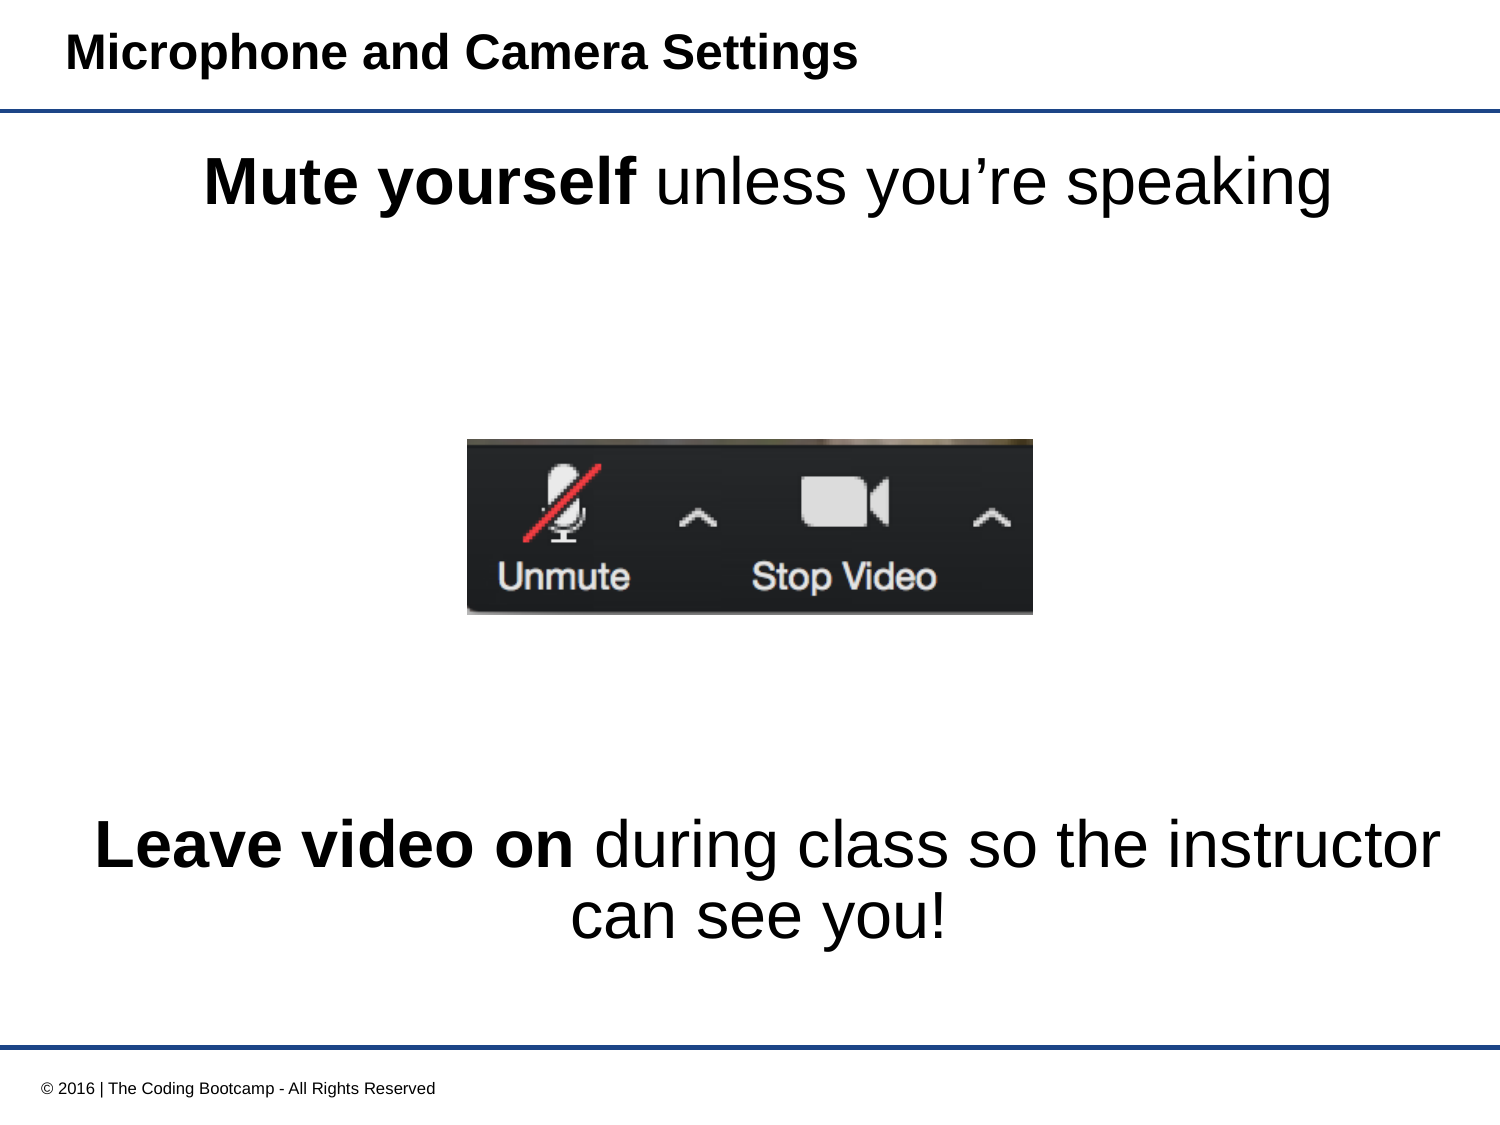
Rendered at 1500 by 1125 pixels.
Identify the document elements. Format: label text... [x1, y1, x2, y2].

picture [466, 439, 1033, 615]
title Microphone and Camera Settings [50, 0, 1425, 108]
text_box Mute yourself unless you’re speaking [13, 139, 1487, 284]
text_box Leave video on during class so the instructor can see you! [13, 802, 1487, 986]
